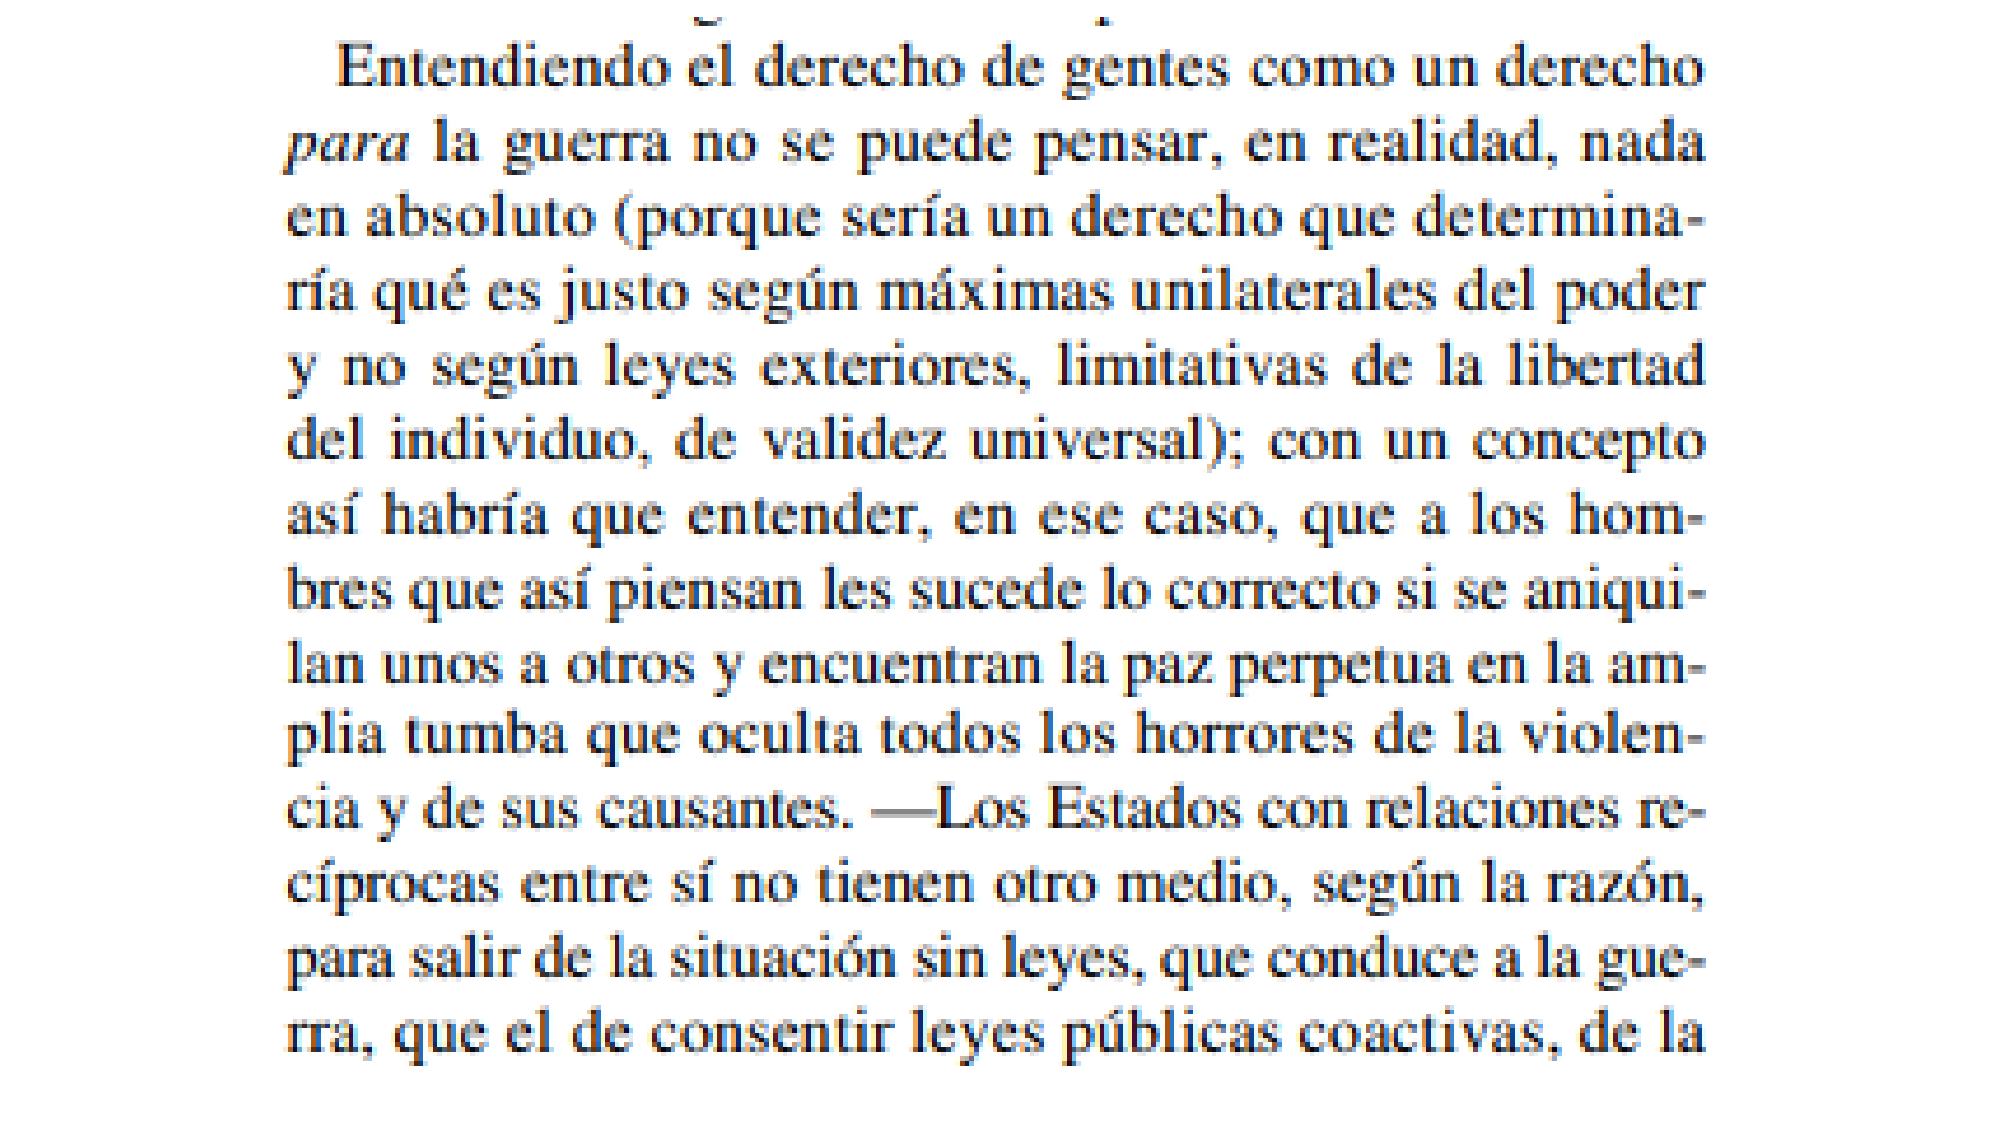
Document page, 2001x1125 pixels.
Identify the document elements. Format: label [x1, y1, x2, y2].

picture [242, 17, 1758, 1108]
